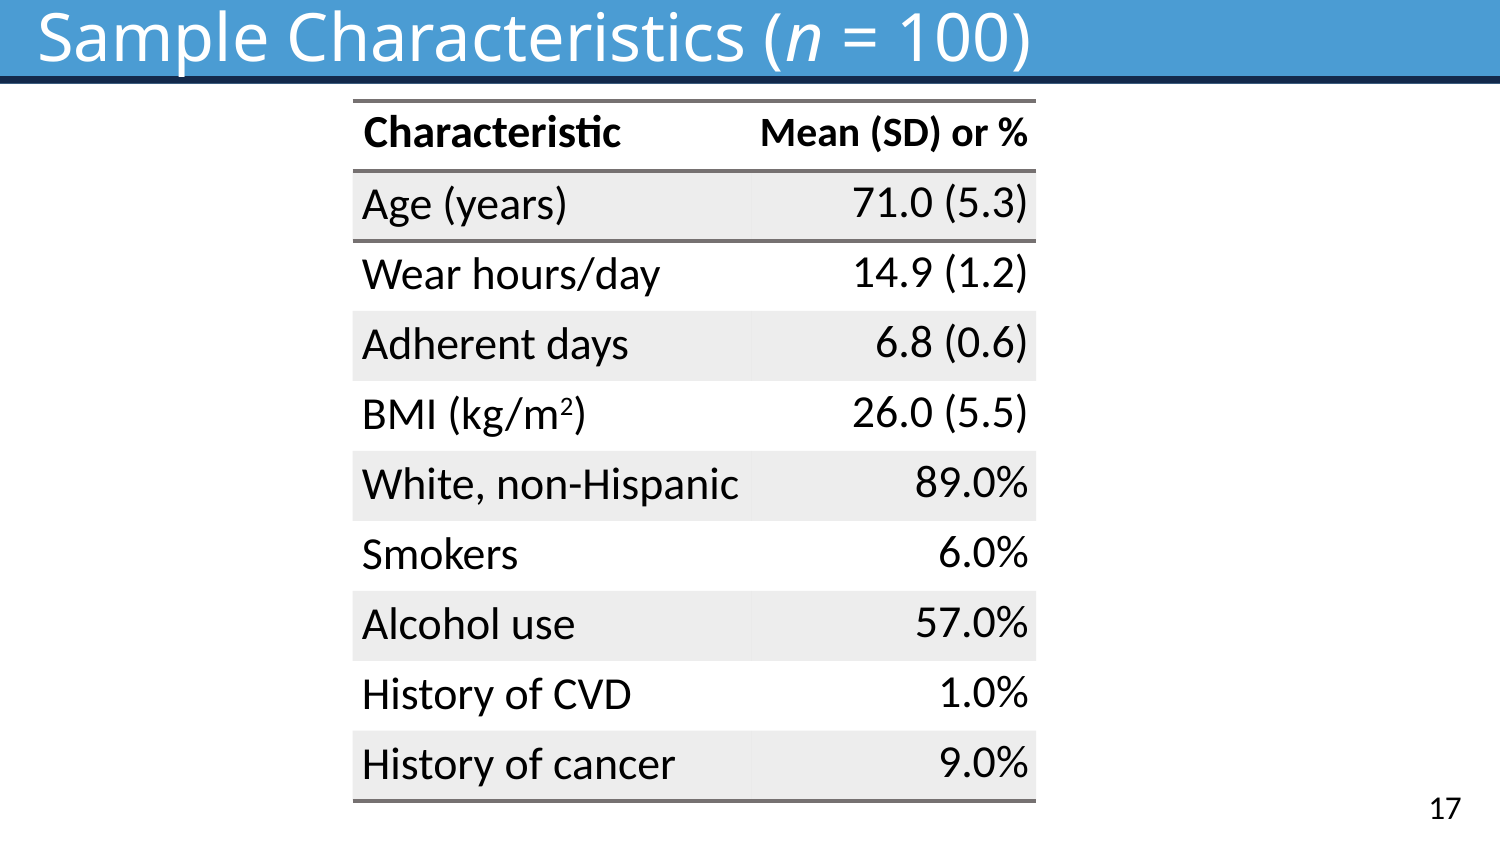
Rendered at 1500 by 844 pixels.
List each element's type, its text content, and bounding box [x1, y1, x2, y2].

table_cell White, non-Hispanic [353, 451, 751, 521]
table_cell Age (years) [353, 173, 751, 239]
table_cell Wear hours/day [353, 243, 751, 311]
table_cell 6.8 (0.6) [751, 311, 1036, 381]
table_cell 6.0% [751, 521, 1036, 591]
table_cell 26.0 (5.5) [751, 381, 1036, 451]
table_cell 1.0% [751, 661, 1036, 731]
list Sample Characteristics (n = 100) [22, 2, 1478, 78]
table_header Characteristic [353, 103, 751, 169]
table_cell 9.0% [751, 731, 1036, 799]
table_cell Alcohol use [353, 591, 751, 661]
table_header Mean (SD) or % [751, 103, 1036, 169]
table_cell 57.0% [751, 591, 1036, 661]
slide_number 17 [1139, 783, 1477, 829]
table_cell Adherent days [353, 311, 751, 381]
table_cell Smokers [353, 521, 751, 591]
table_cell 89.0% [751, 451, 1036, 521]
table_cell 14.9 (1.2) [751, 243, 1036, 311]
table_cell History of CVD [353, 661, 751, 731]
table_cell BMI (kg/m2) [353, 381, 751, 451]
table_cell 71.0 (5.3) [751, 173, 1036, 239]
table_cell History of cancer [353, 731, 751, 799]
